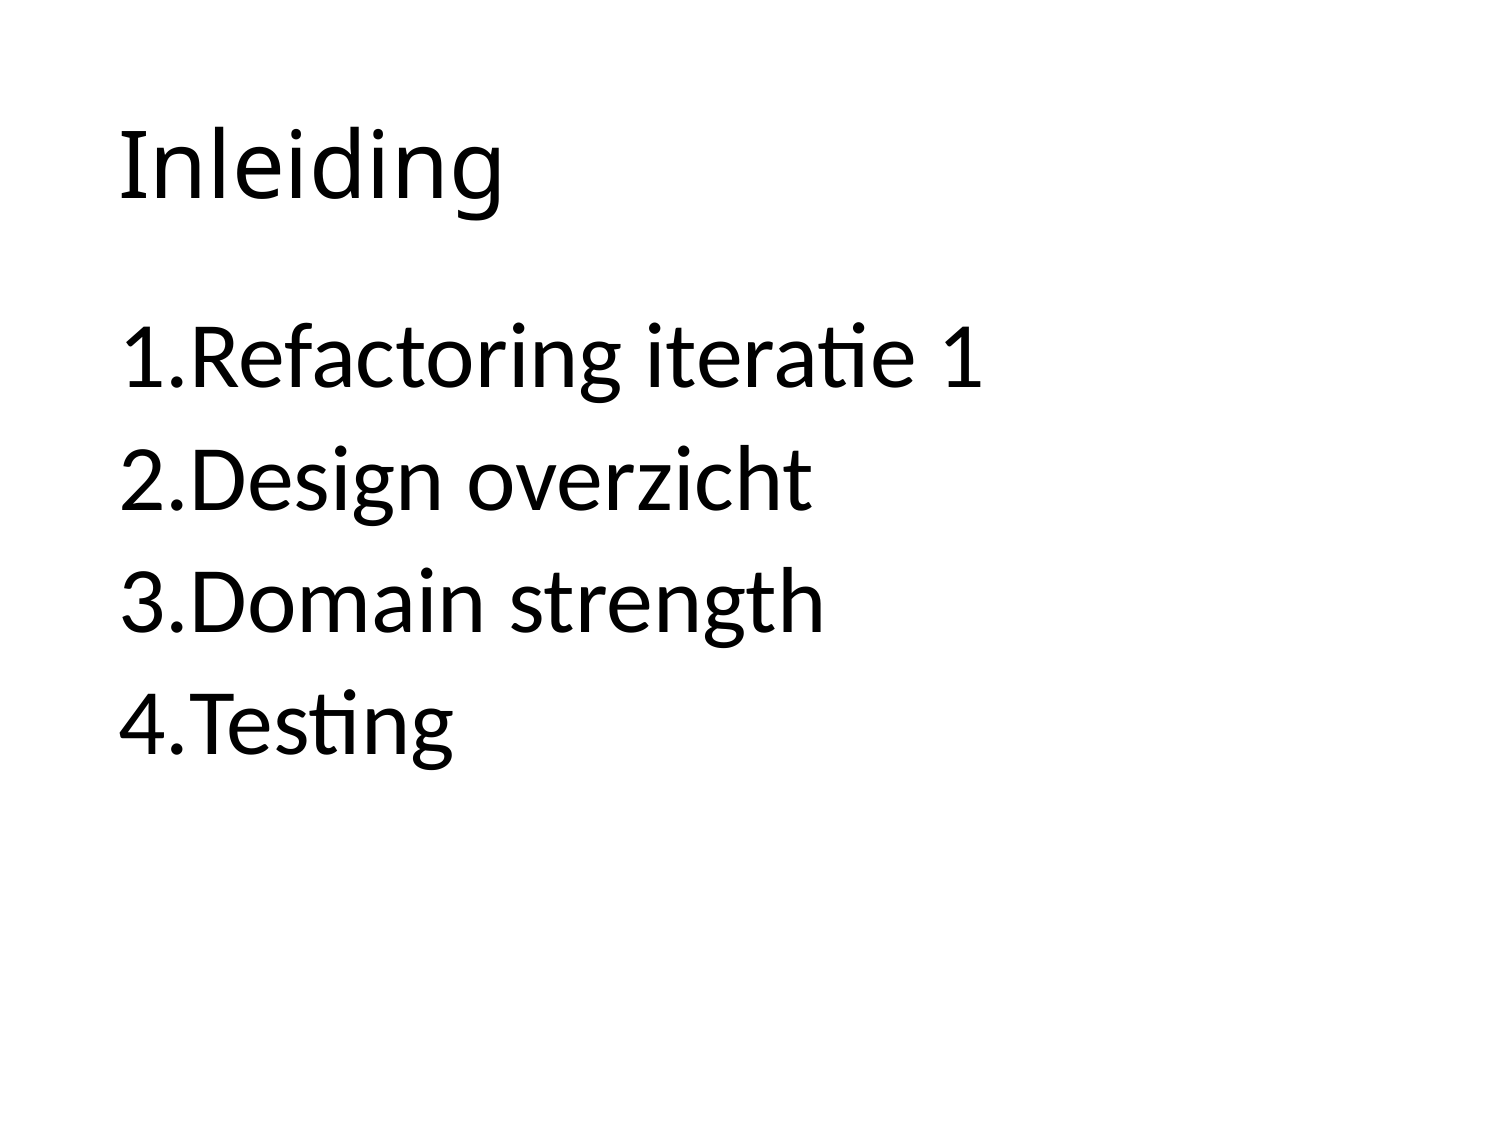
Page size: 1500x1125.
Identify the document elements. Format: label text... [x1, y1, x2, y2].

title Inleiding [103, 59, 1397, 278]
list Refactoring iteratie 1 Design overzicht Domain strength Testing [103, 299, 1397, 1014]
